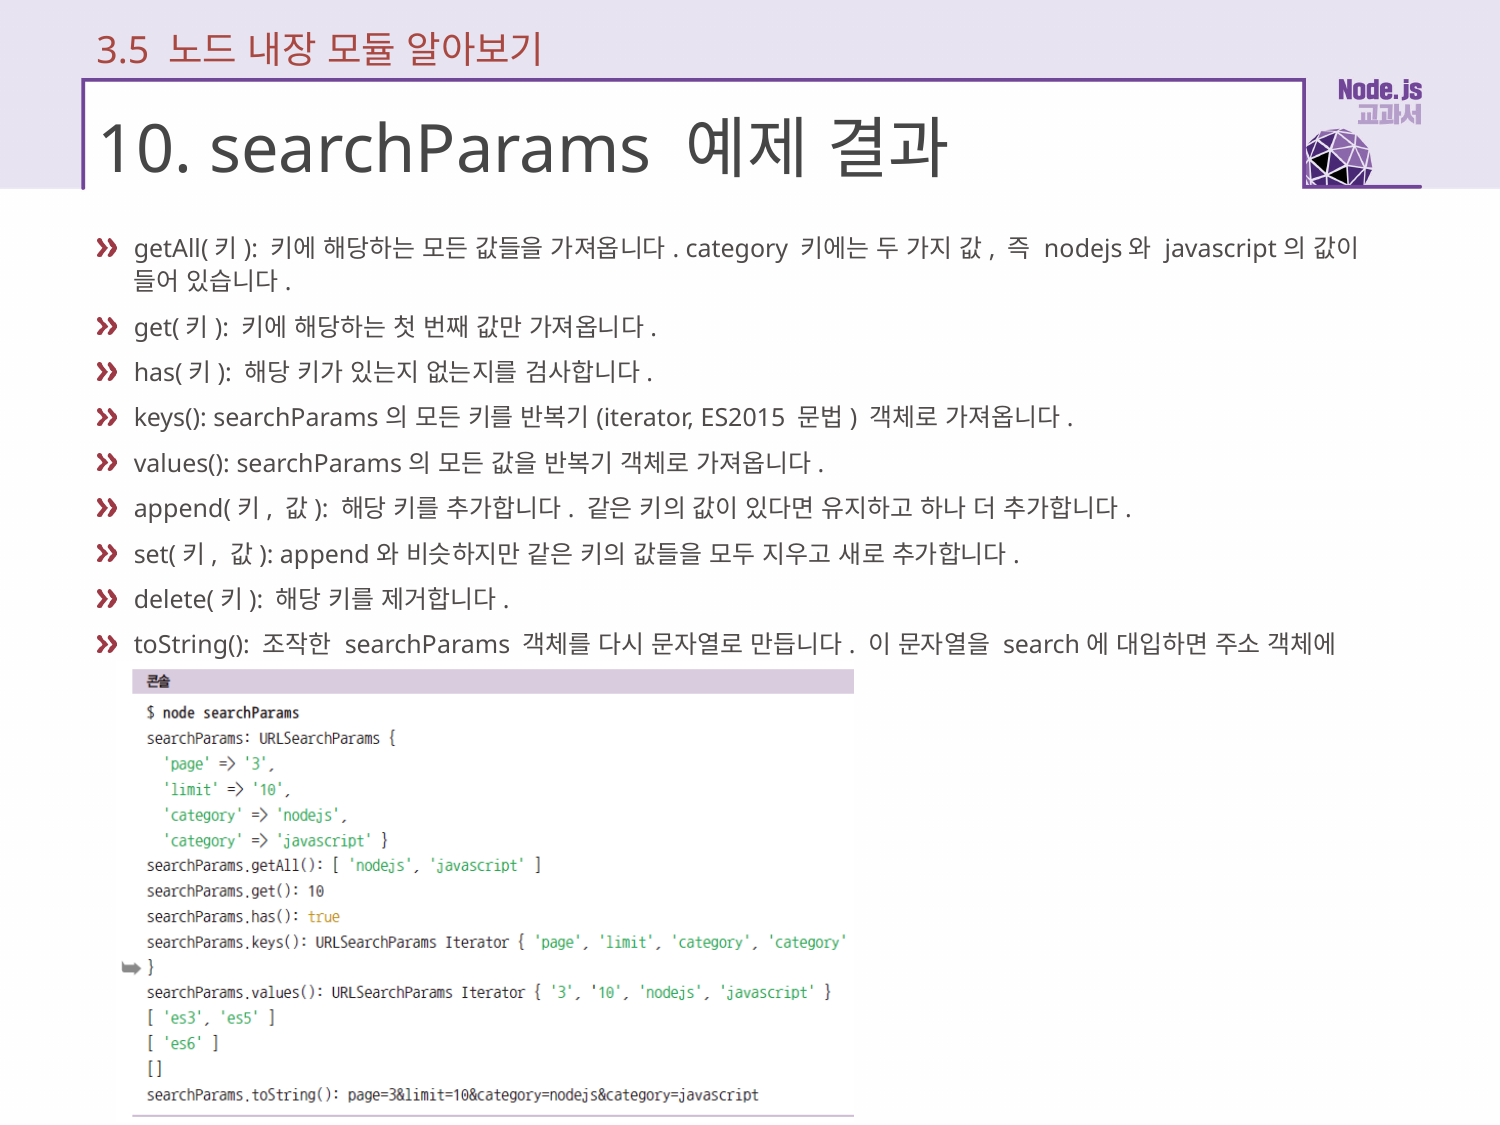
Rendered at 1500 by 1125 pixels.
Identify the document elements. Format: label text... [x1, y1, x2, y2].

text_box 3.5 노드 내장 모듈 알아보기 [81, 14, 807, 62]
picture [0, 0, 1500, 1125]
title 10. searchParams 예제 결과 [82, 61, 1413, 193]
list getAll(키): 키에 해당하는 모든 값들을 가져옵니다. category 키에는 두 가지 값, 즉 nodejs와 javascript의 값이 들어 있습니다. get(키): 키에 해당하는 첫 번째 값만 가져옵니다. has(키): 해당 키가 있는지 없는지를 검사합니다. keys(): searchParams의 모든 키를 반복기(iterator, ES2015 문법) 객체로 가져옵니다. values(): searchParams의 모든 값을 반복기 객체로 가져옵니다. append(키, 값): 해당 키를 추가합니다. 같은 키의 값이 있다면 유지하고 하나 더 추가합니다. set(키, 값): append와 비슷하지만 같은 키의 값들을 모두 지우고 새로 추가합니다. delete(키): 해당 키를 제거합니다. toString(): 조작한 searchParams 객체를 다시 문자열로 만듭니다. 이 문자열을 search에 대입하면 주소 객체에 반영됩니다. [81, 222, 1412, 1037]
